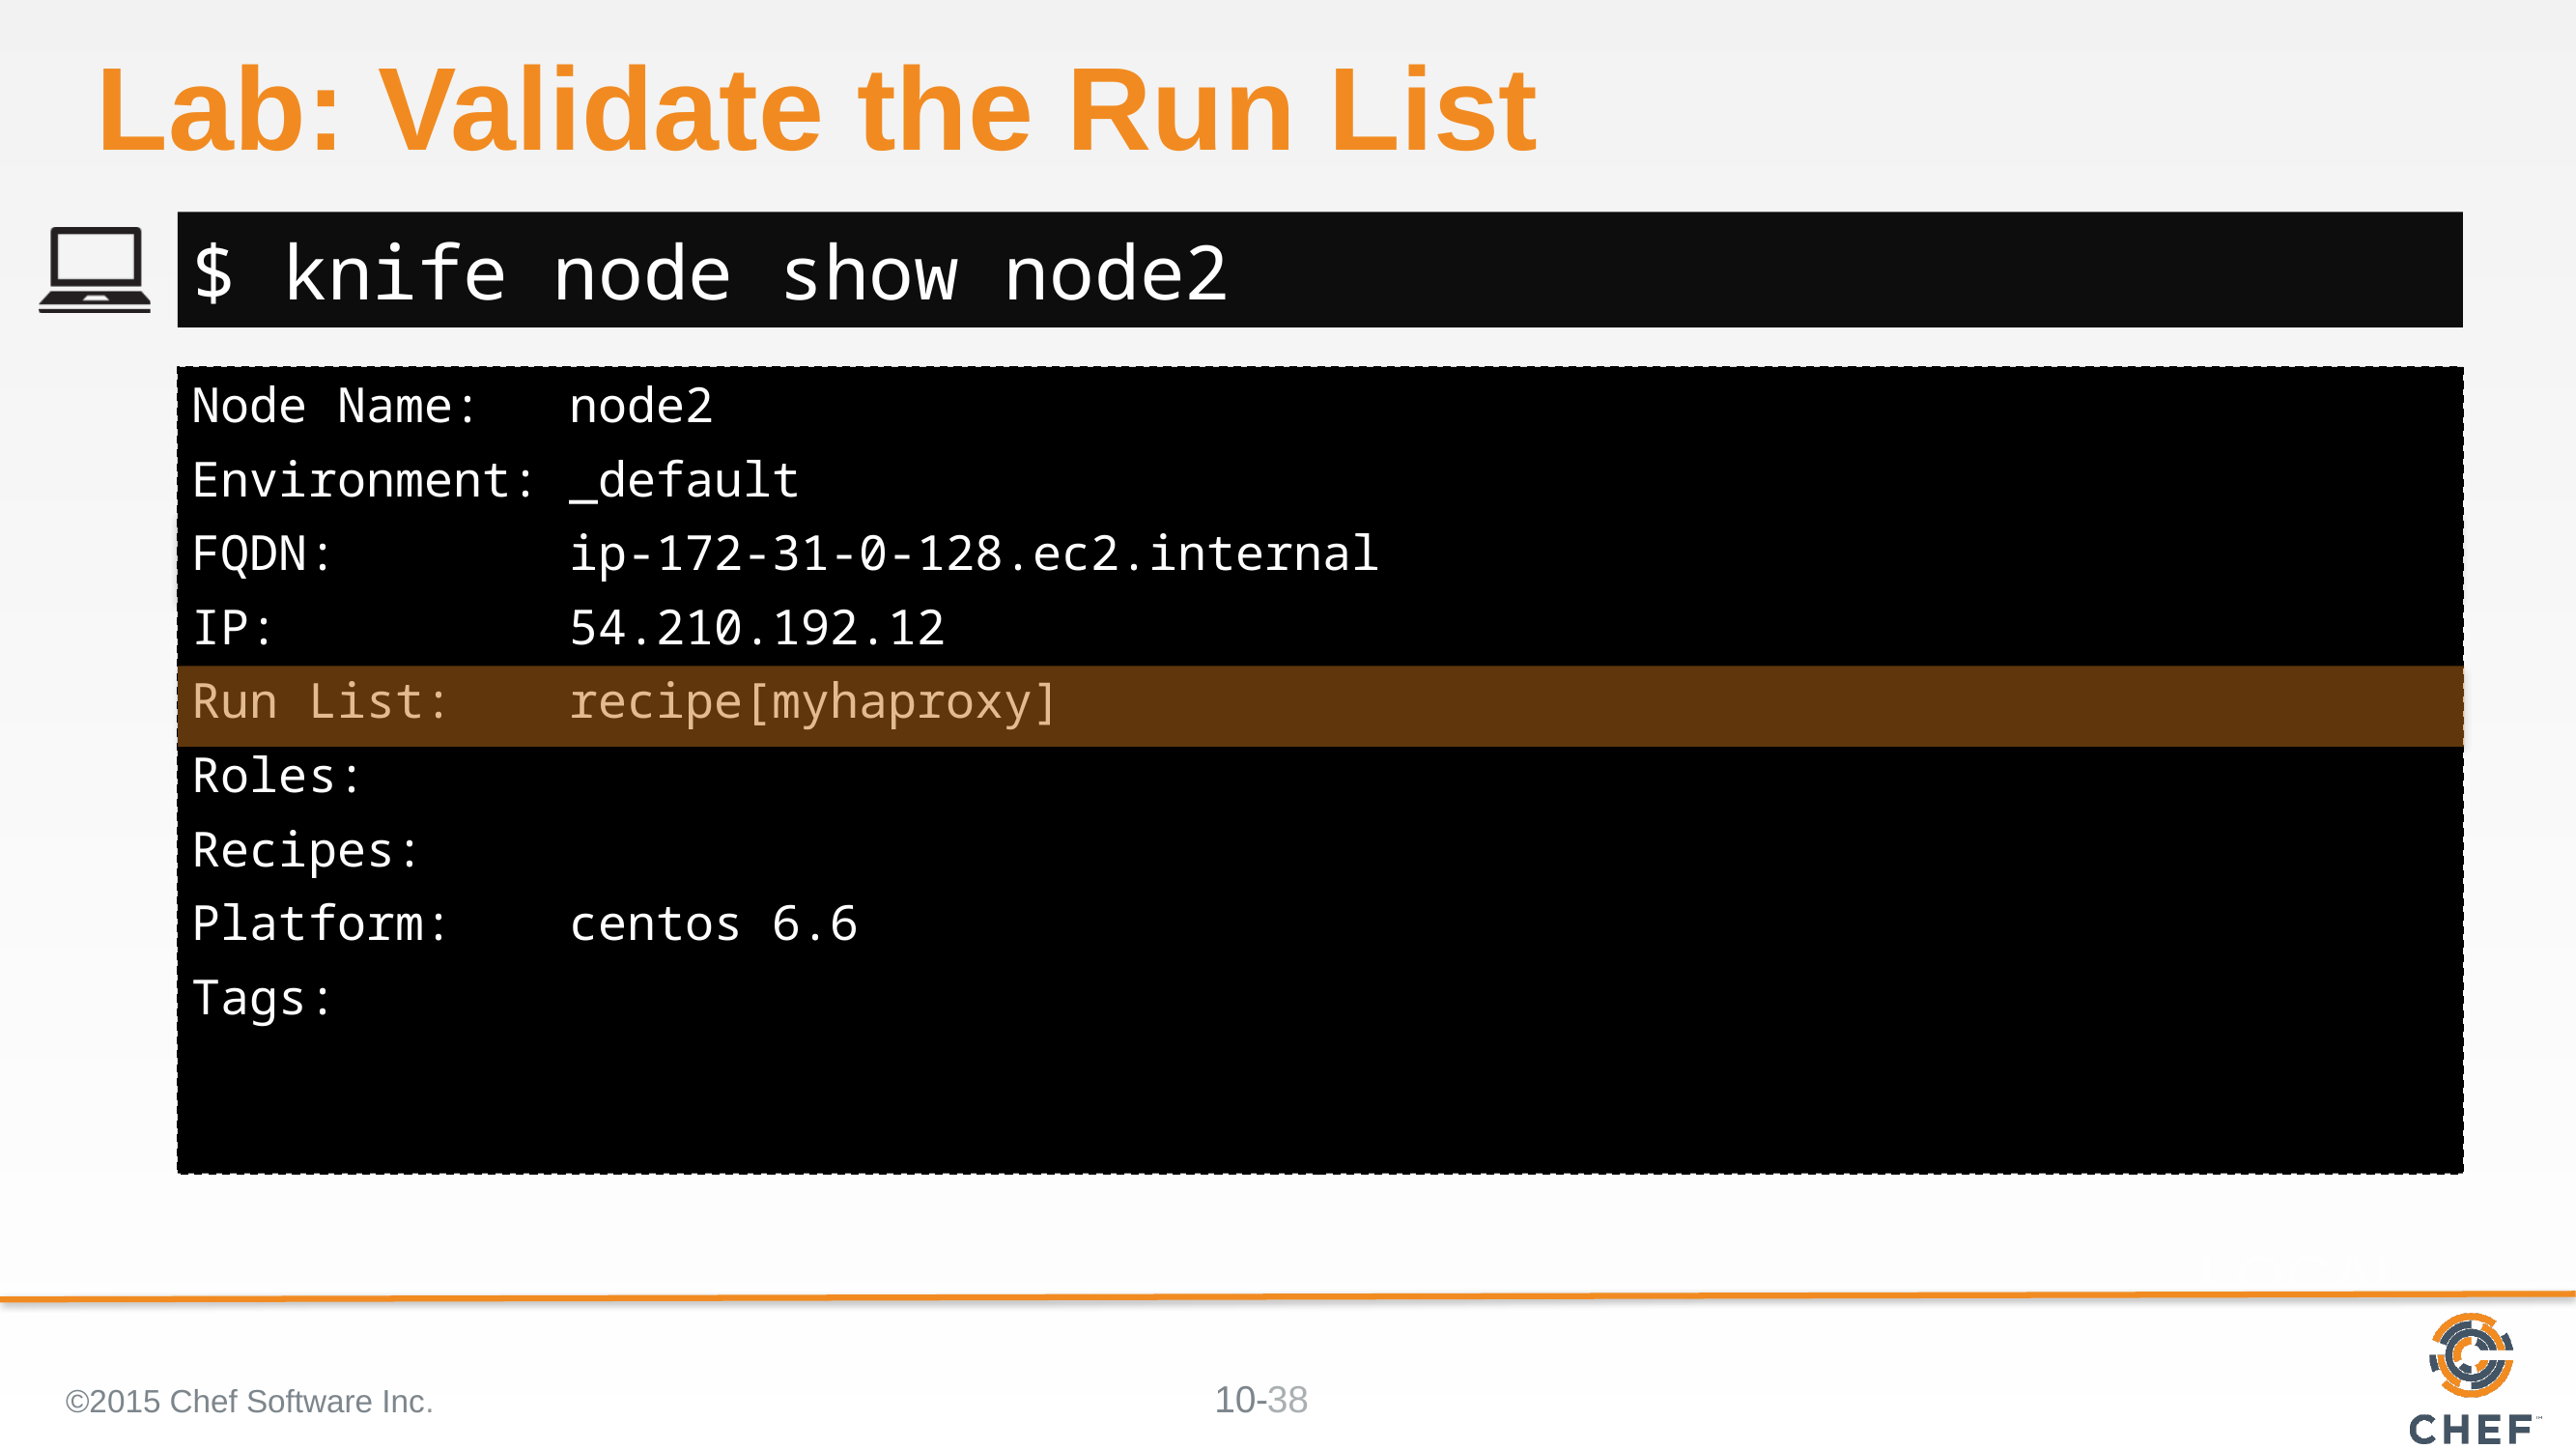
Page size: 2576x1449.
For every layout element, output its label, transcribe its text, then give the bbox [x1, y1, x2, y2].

picture [2399, 1297, 2550, 1449]
slide_number 38 [998, 1359, 1578, 1437]
text_box [177, 666, 2465, 748]
footer ©2015 Chef Software Inc. [51, 1359, 952, 1440]
list Node Name: node2 Environment: _default FQDN: ip-172-31-0-128.ec2.internal IP: 54.210.192.12 Run List: recipe[myhaproxy] Roles: Recipes: Platform: centos 6.6 Tags: [177, 366, 2464, 664]
list Node Name: node2 Environment: _default FQDN: ip-172-31-0-128.ec2.internal IP: 54.210.192.12 Run List: recipe[myhaproxy] Roles: Recipes: Platform: centos 6.6 Tags: [177, 756, 2464, 1175]
title Lab: Validate the Run List [96, 48, 2463, 180]
list $ knife node show node2 [177, 212, 2463, 327]
